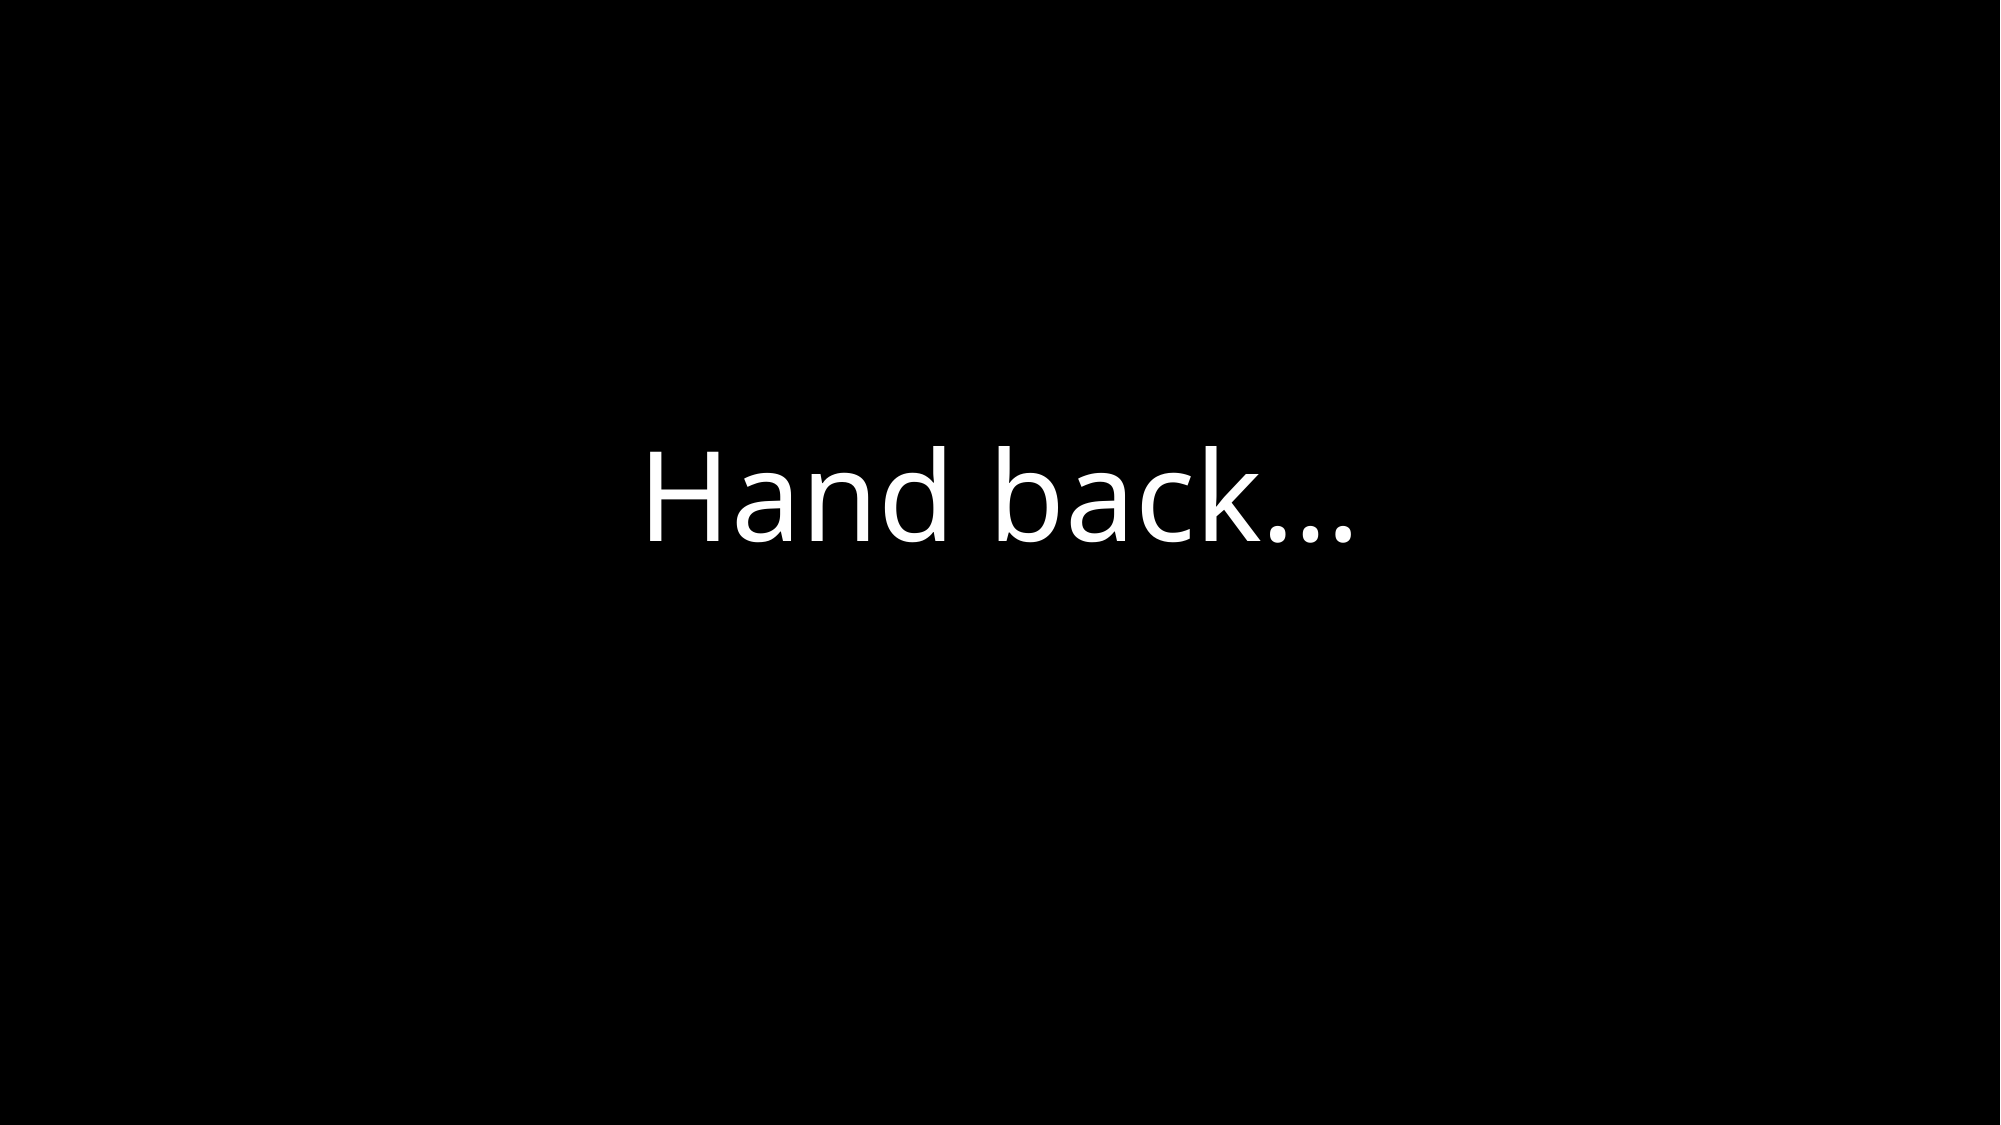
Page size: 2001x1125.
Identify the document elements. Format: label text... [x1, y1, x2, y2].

title Hand back… [249, 184, 1750, 576]
